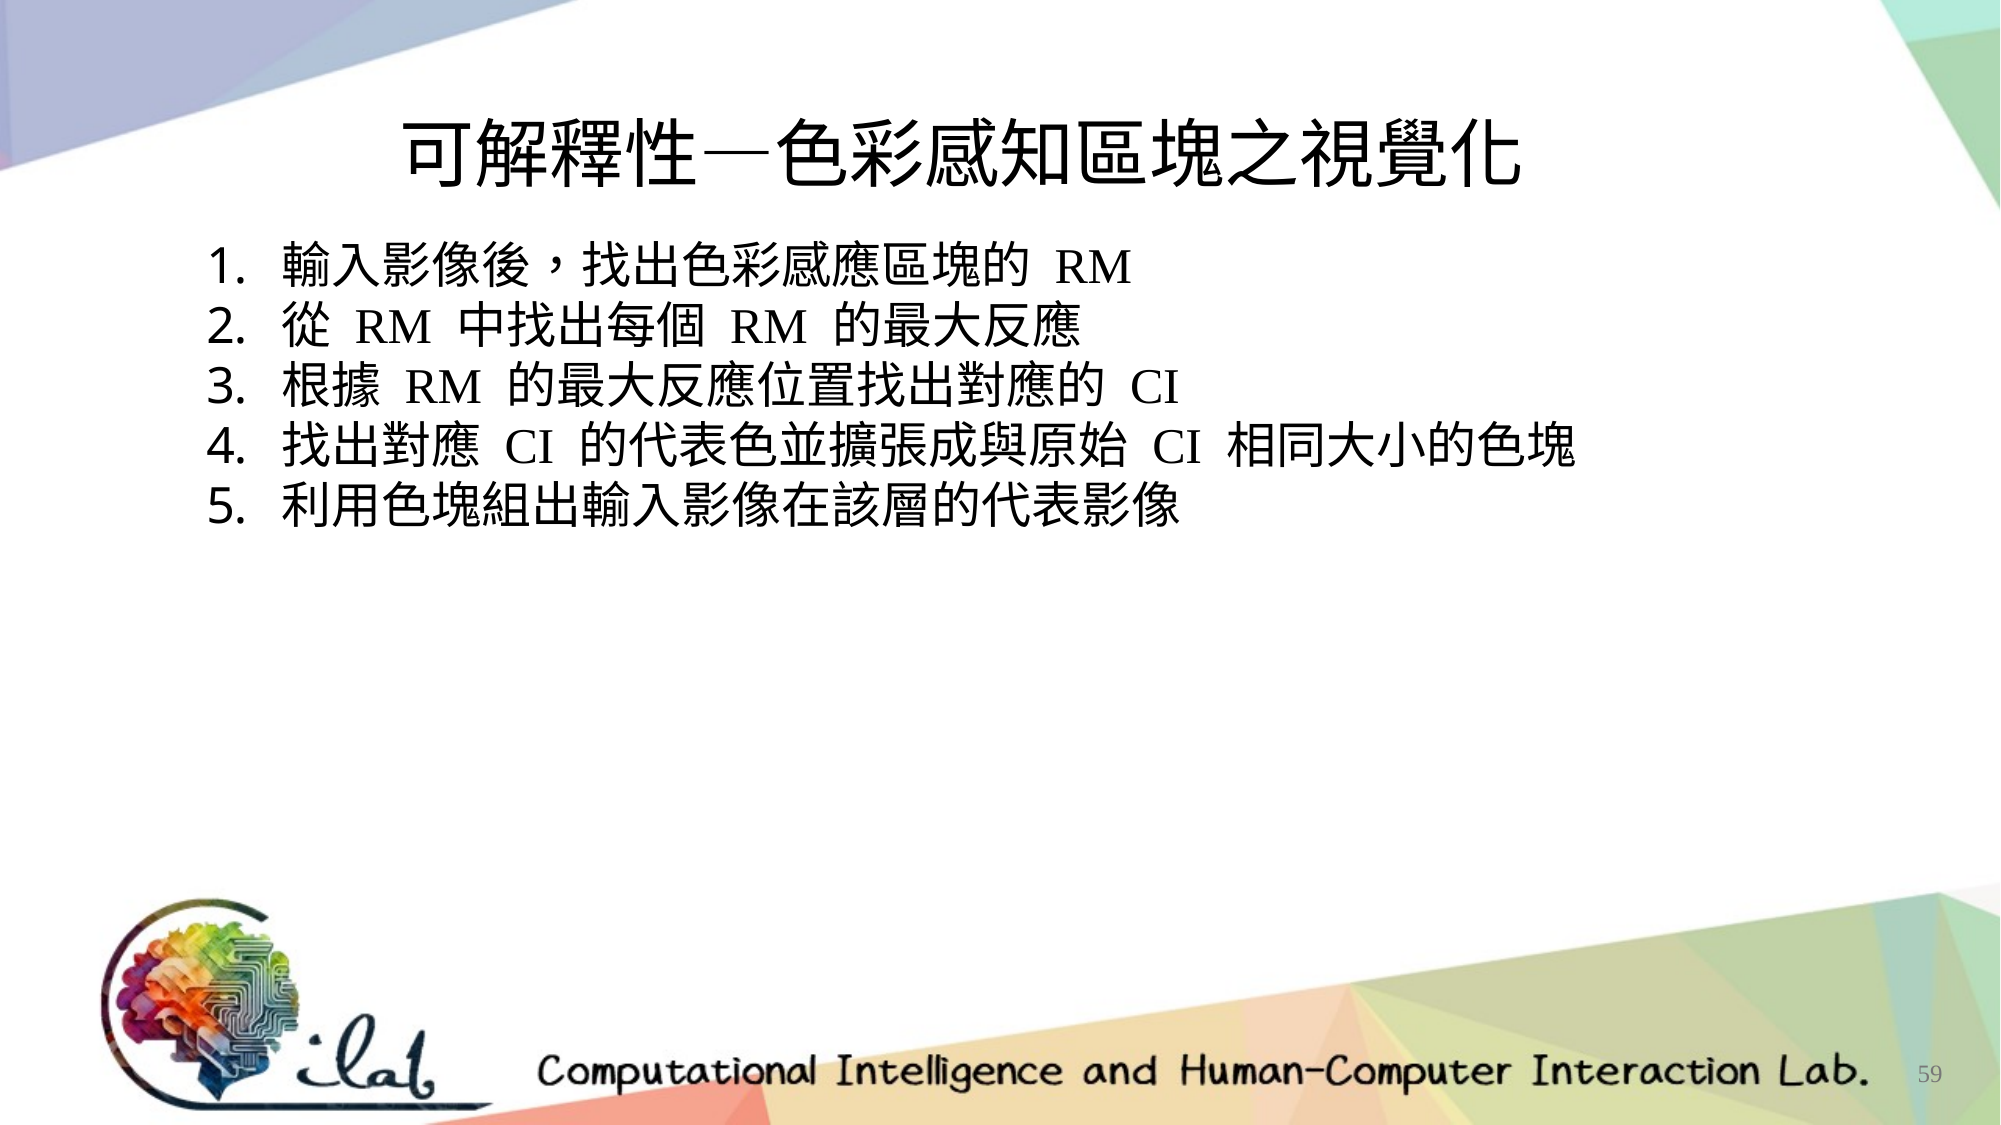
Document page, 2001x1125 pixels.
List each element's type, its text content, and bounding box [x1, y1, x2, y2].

slide_number 59 [1507, 1042, 1958, 1103]
text_box 可解釋性—色彩感知區塊之視覺化 [384, 98, 1540, 204]
picture [0, 0, 2001, 1125]
text_box 輸入影像後，找出色彩感應區塊的 RM 從 RM 中找出每個 RM 的最大反應 根據 RM 的最大反應位置找出對應的 CI 找出對應 CI 的代表色並擴張成與原始 CI 相同大小的色塊 利用色塊組出輸入影像在該層的代表影像 [191, 226, 1835, 542]
